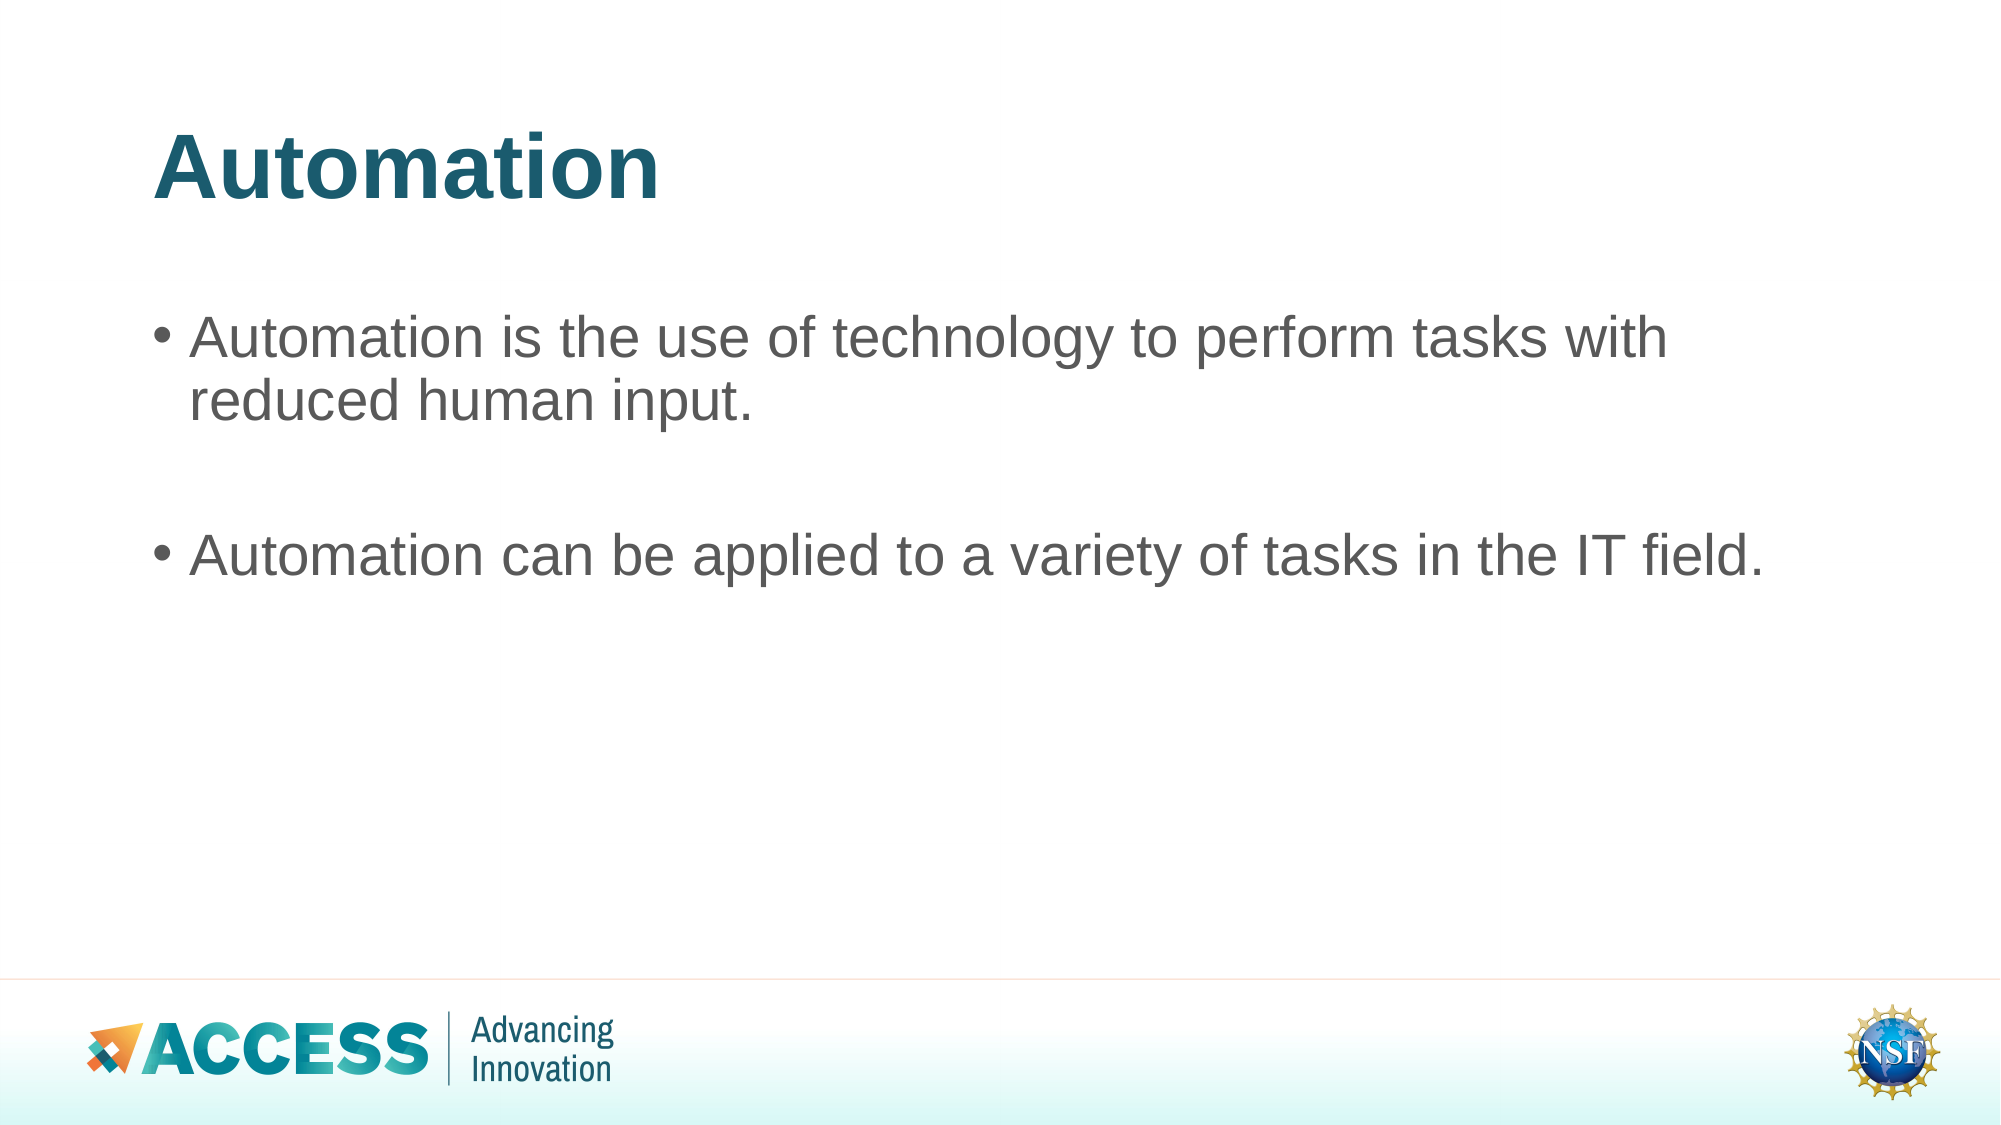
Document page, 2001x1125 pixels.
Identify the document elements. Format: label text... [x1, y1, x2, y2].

title Automation [137, 59, 1863, 278]
list Automation is the use of technology to perform tasks with reduced human input. Automation can be applied to a variety of tasks in the IT field. [137, 299, 1863, 908]
picture [0, 0, 2001, 1125]
